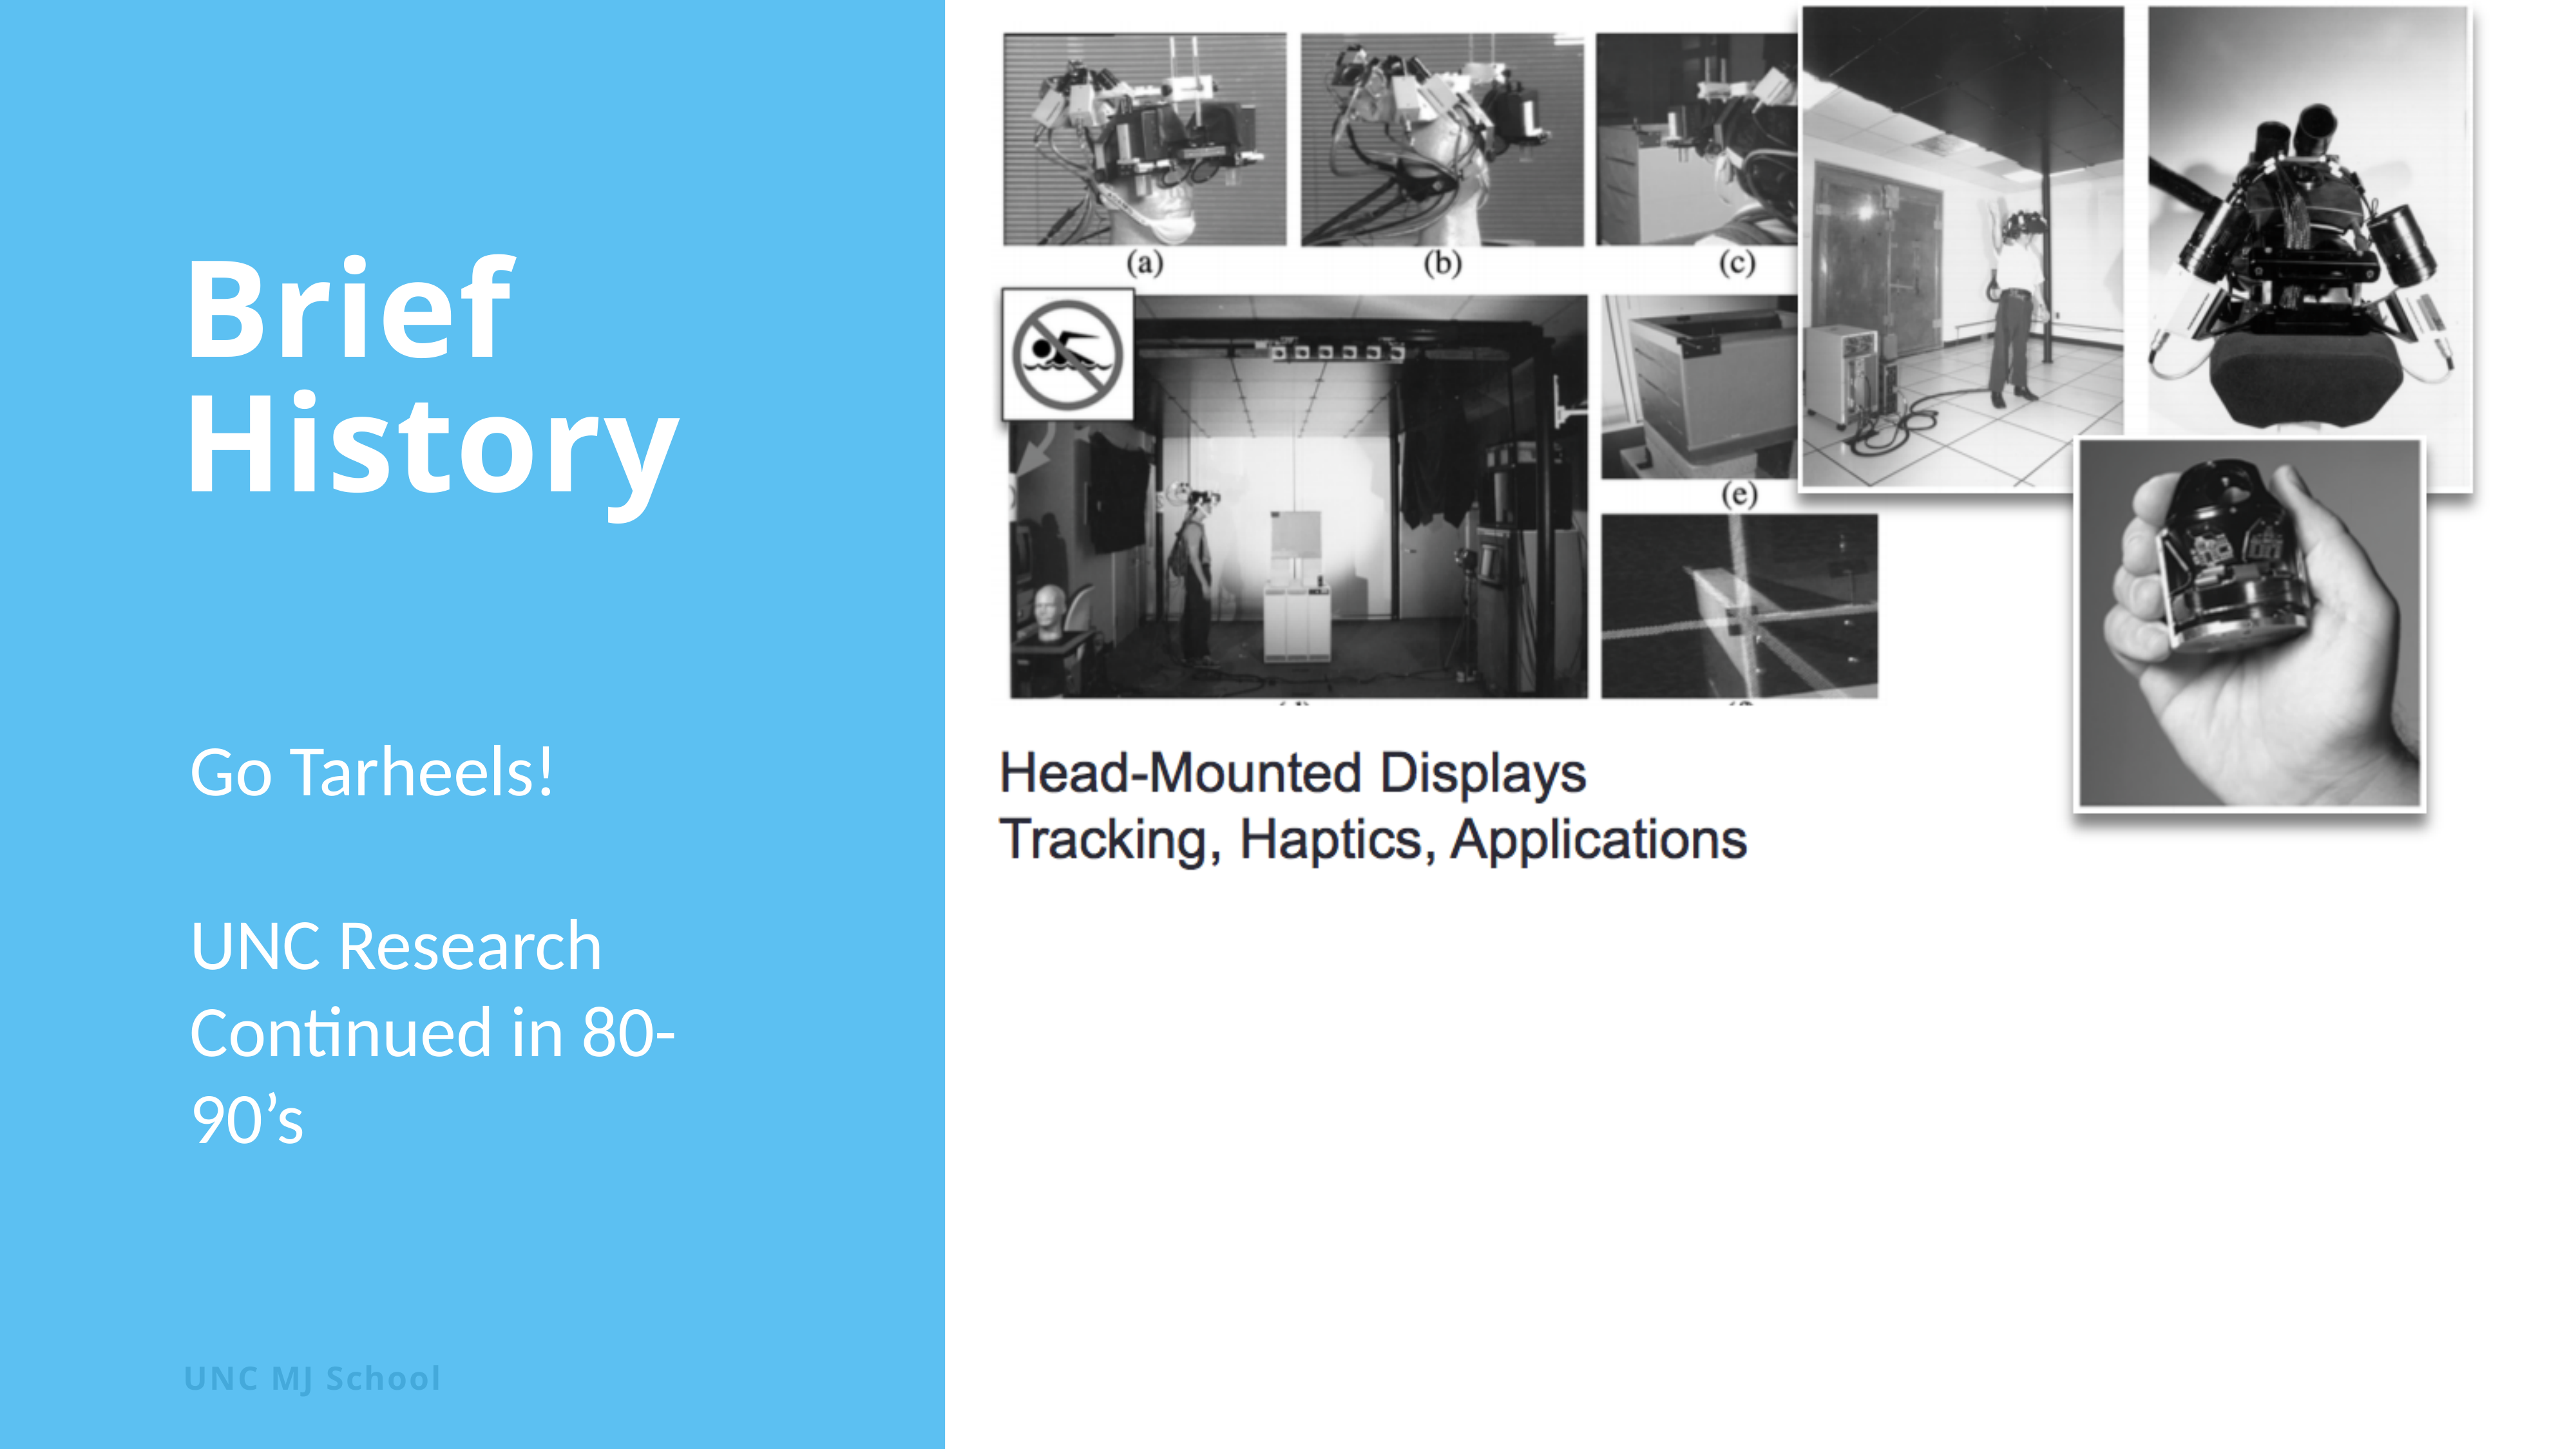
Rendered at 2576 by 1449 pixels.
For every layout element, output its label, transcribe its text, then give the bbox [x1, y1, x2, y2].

text_box Brief History [180, 115, 836, 518]
text_box [0, 0, 946, 1449]
text_box Go Tarheels! UNC Research Continued in 80-90’s [180, 718, 783, 1162]
picture [982, 0, 2543, 884]
